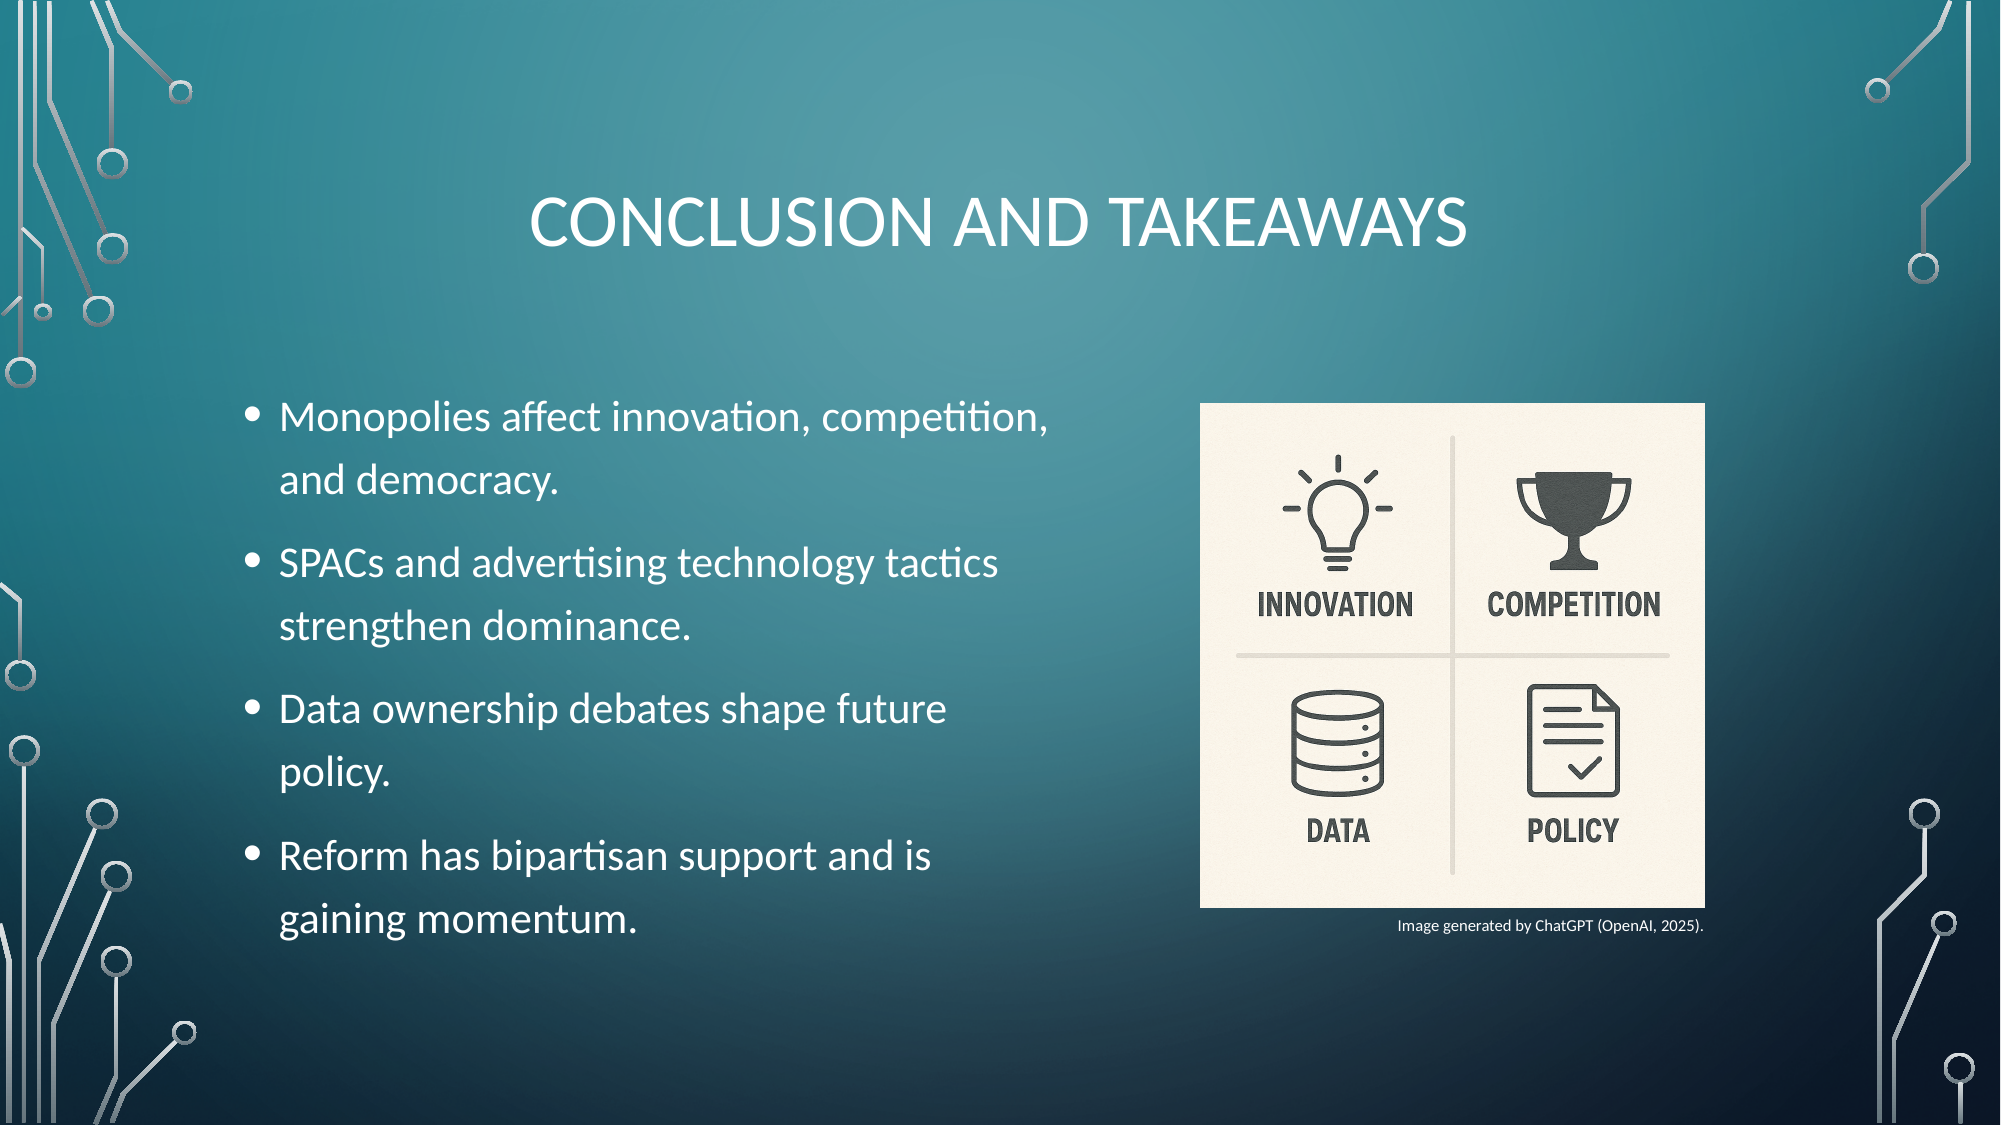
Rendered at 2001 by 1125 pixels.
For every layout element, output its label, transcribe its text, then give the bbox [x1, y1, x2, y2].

picture [1200, 403, 1705, 908]
text_box Image generated by ChatGPT (OpenAI, 2025). [1383, 907, 1875, 942]
list Monopolies affect innovation, competition, and democracy. SPACs and advertising technology tactics strengthen dominance. Data ownership debates shape future policy. Reform has bipartisan support and is gaining momentum. [227, 369, 1072, 950]
title Conclusion and Takeaways [187, 101, 1813, 344]
